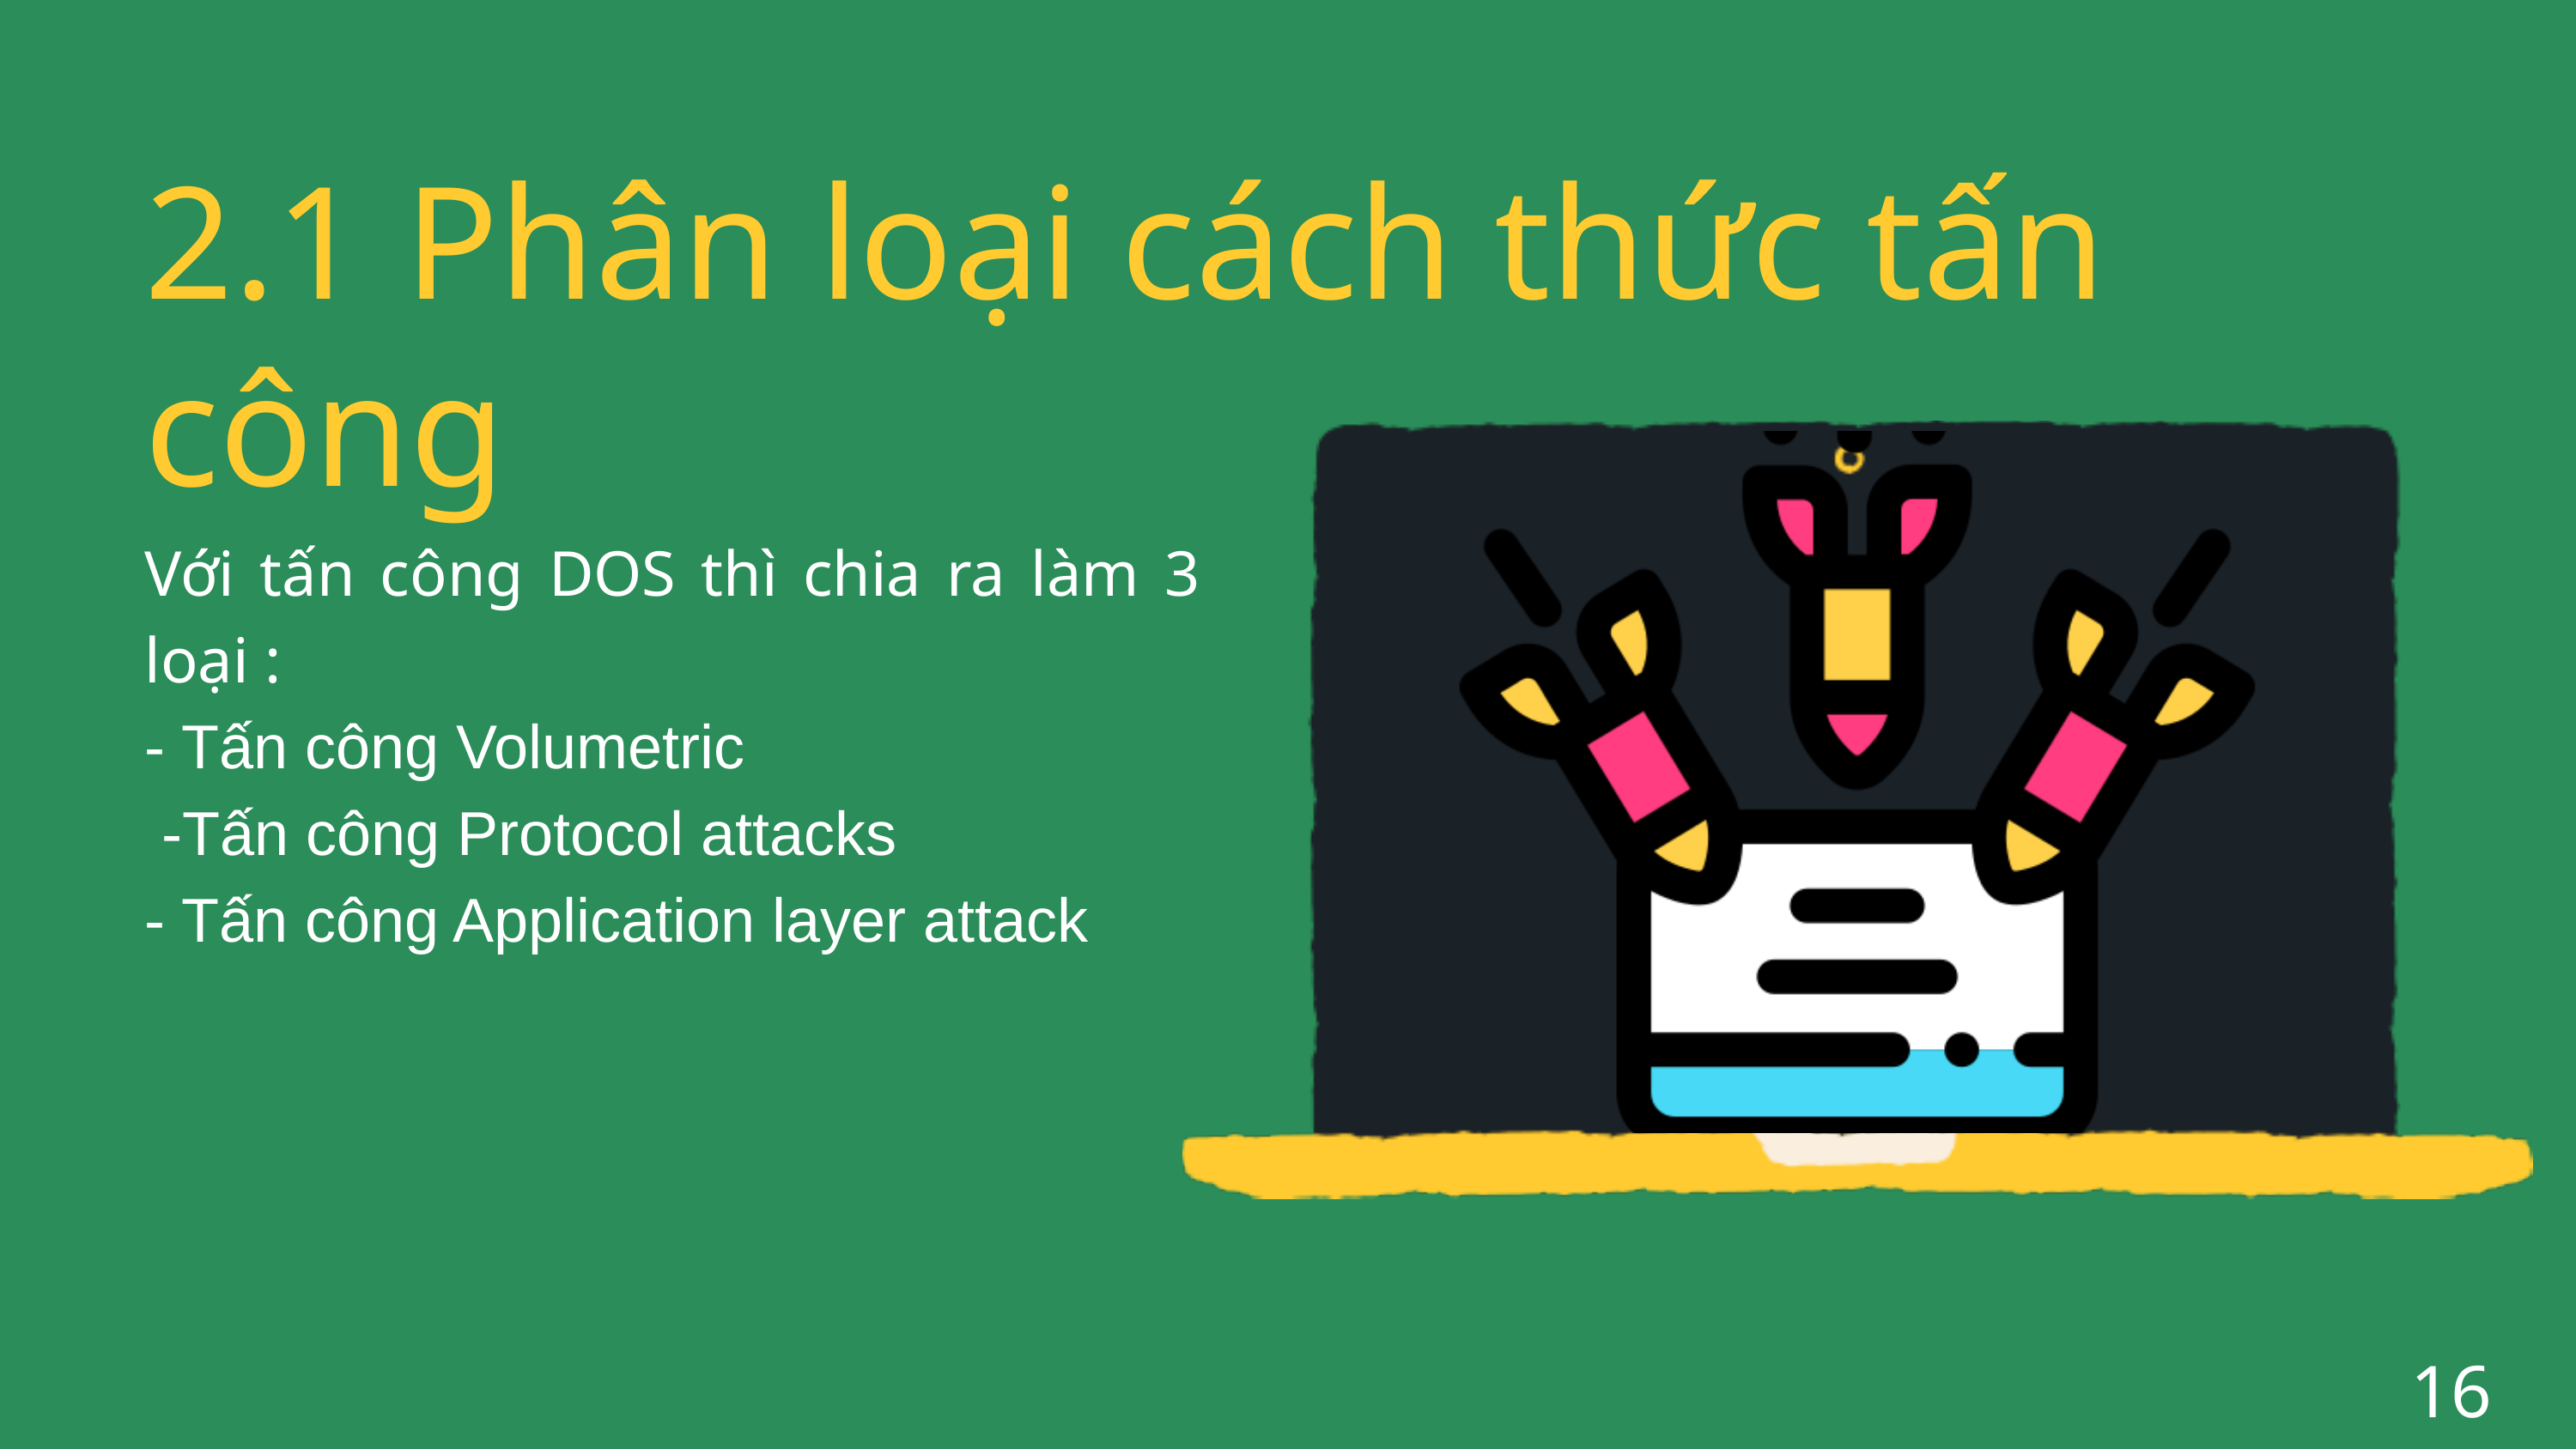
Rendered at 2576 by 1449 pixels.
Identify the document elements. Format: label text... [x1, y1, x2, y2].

text_box 2.1 Phân loại cách thức tấn công [144, 143, 2355, 518]
text_box Với tấn công DOS thì chia ra làm 3 loại : - Tấn công Volumetric -Tấn công Protocol attacks - Tấn công Application layer attack [144, 521, 1178, 1041]
text_box 16 [2410, 1331, 2493, 1433]
picture [1182, 421, 2533, 1199]
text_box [1414, 431, 2299, 1134]
